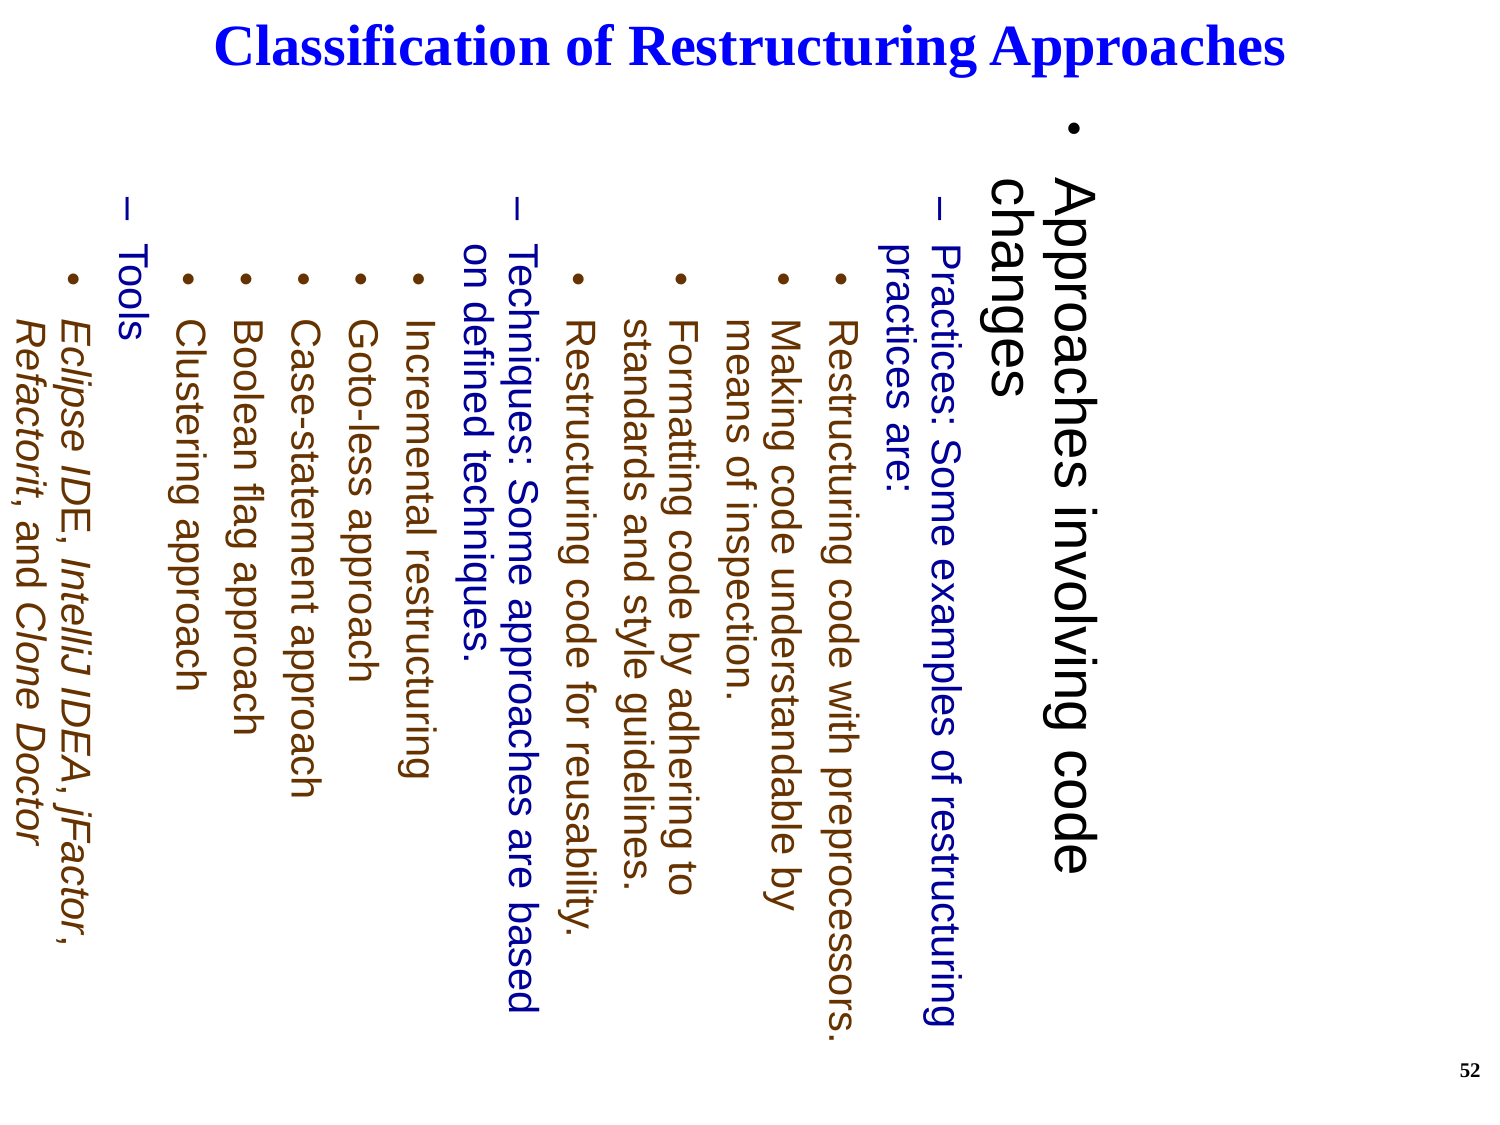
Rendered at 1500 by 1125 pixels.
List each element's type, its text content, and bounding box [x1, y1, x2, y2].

slide_number 52 [1145, 1049, 1496, 1125]
list Approaches involving code changes Practices: Some examples of restructuring practices are: Restructuring code with preprocessors. Making code understandable by means of inspection. Formatting code by adhering to standards and style guidelines. Restructuring code for reusability. Techniques: Some approaches are based on defined techniques. Incremental restructuring Goto-less approach Case-statement approach Boolean flag approach Clustering approach Tools Eclipse IDE, IntelliJ IDEA, jFactor, Refactorit, and Clone Doctor [0, 115, 1471, 1063]
title Classification of Restructuring Approaches [0, 27, 1500, 135]
